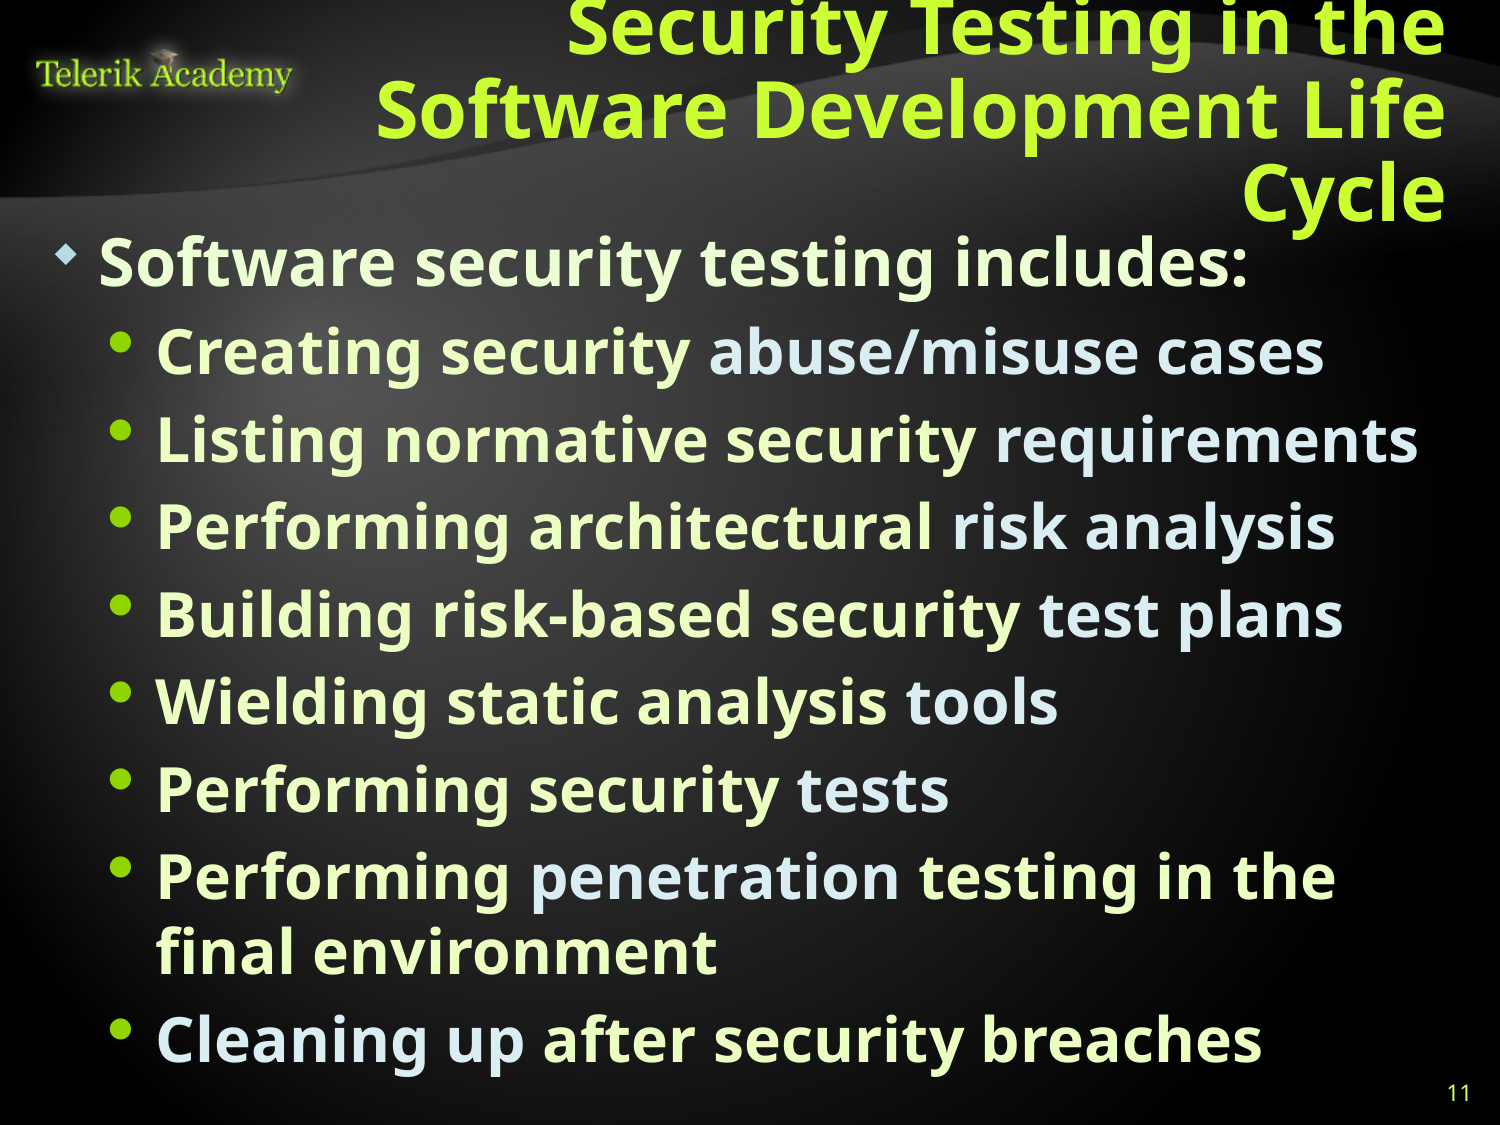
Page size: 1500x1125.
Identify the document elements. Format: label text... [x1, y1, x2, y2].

title Security Testing in the Software Development Life Cycle [300, 37, 1463, 188]
picture [0, 0, 1500, 1125]
slide_number 11 [1412, 1074, 1488, 1113]
list Software security testing includes: Creating security abuse/misuse cases Listing normative security requirements Performing architectural risk analysis Building risk-based security test plans Wielding static analysis tools Performing security tests Performing penetration testing in the ﬁnal environment Cleaning up after security breaches [37, 212, 1463, 1100]
